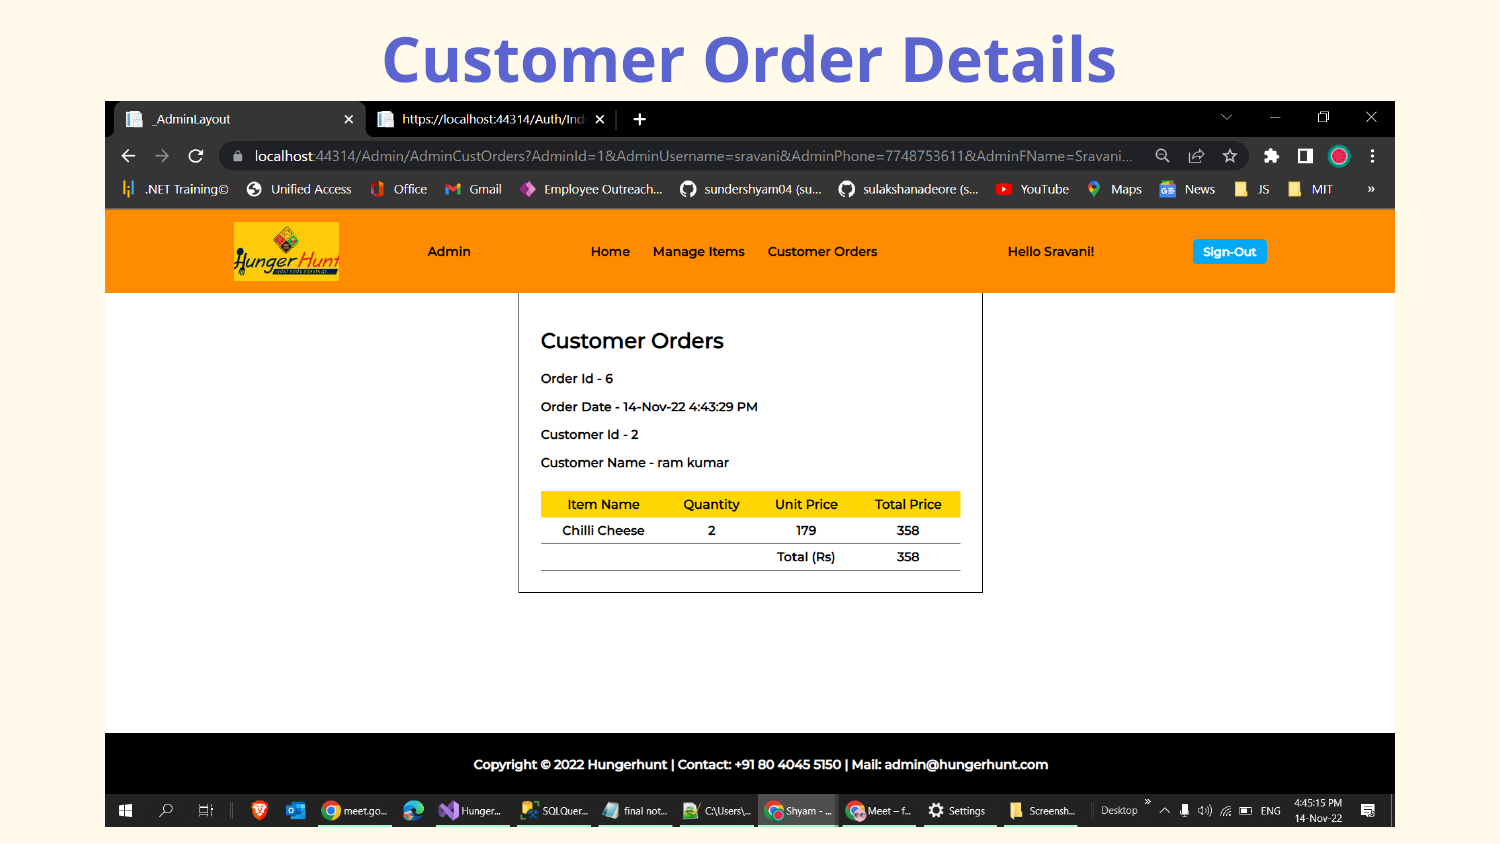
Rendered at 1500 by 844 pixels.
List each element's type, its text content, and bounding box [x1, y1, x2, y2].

title Customer Order Details [116, 0, 1383, 100]
picture [105, 101, 1395, 828]
